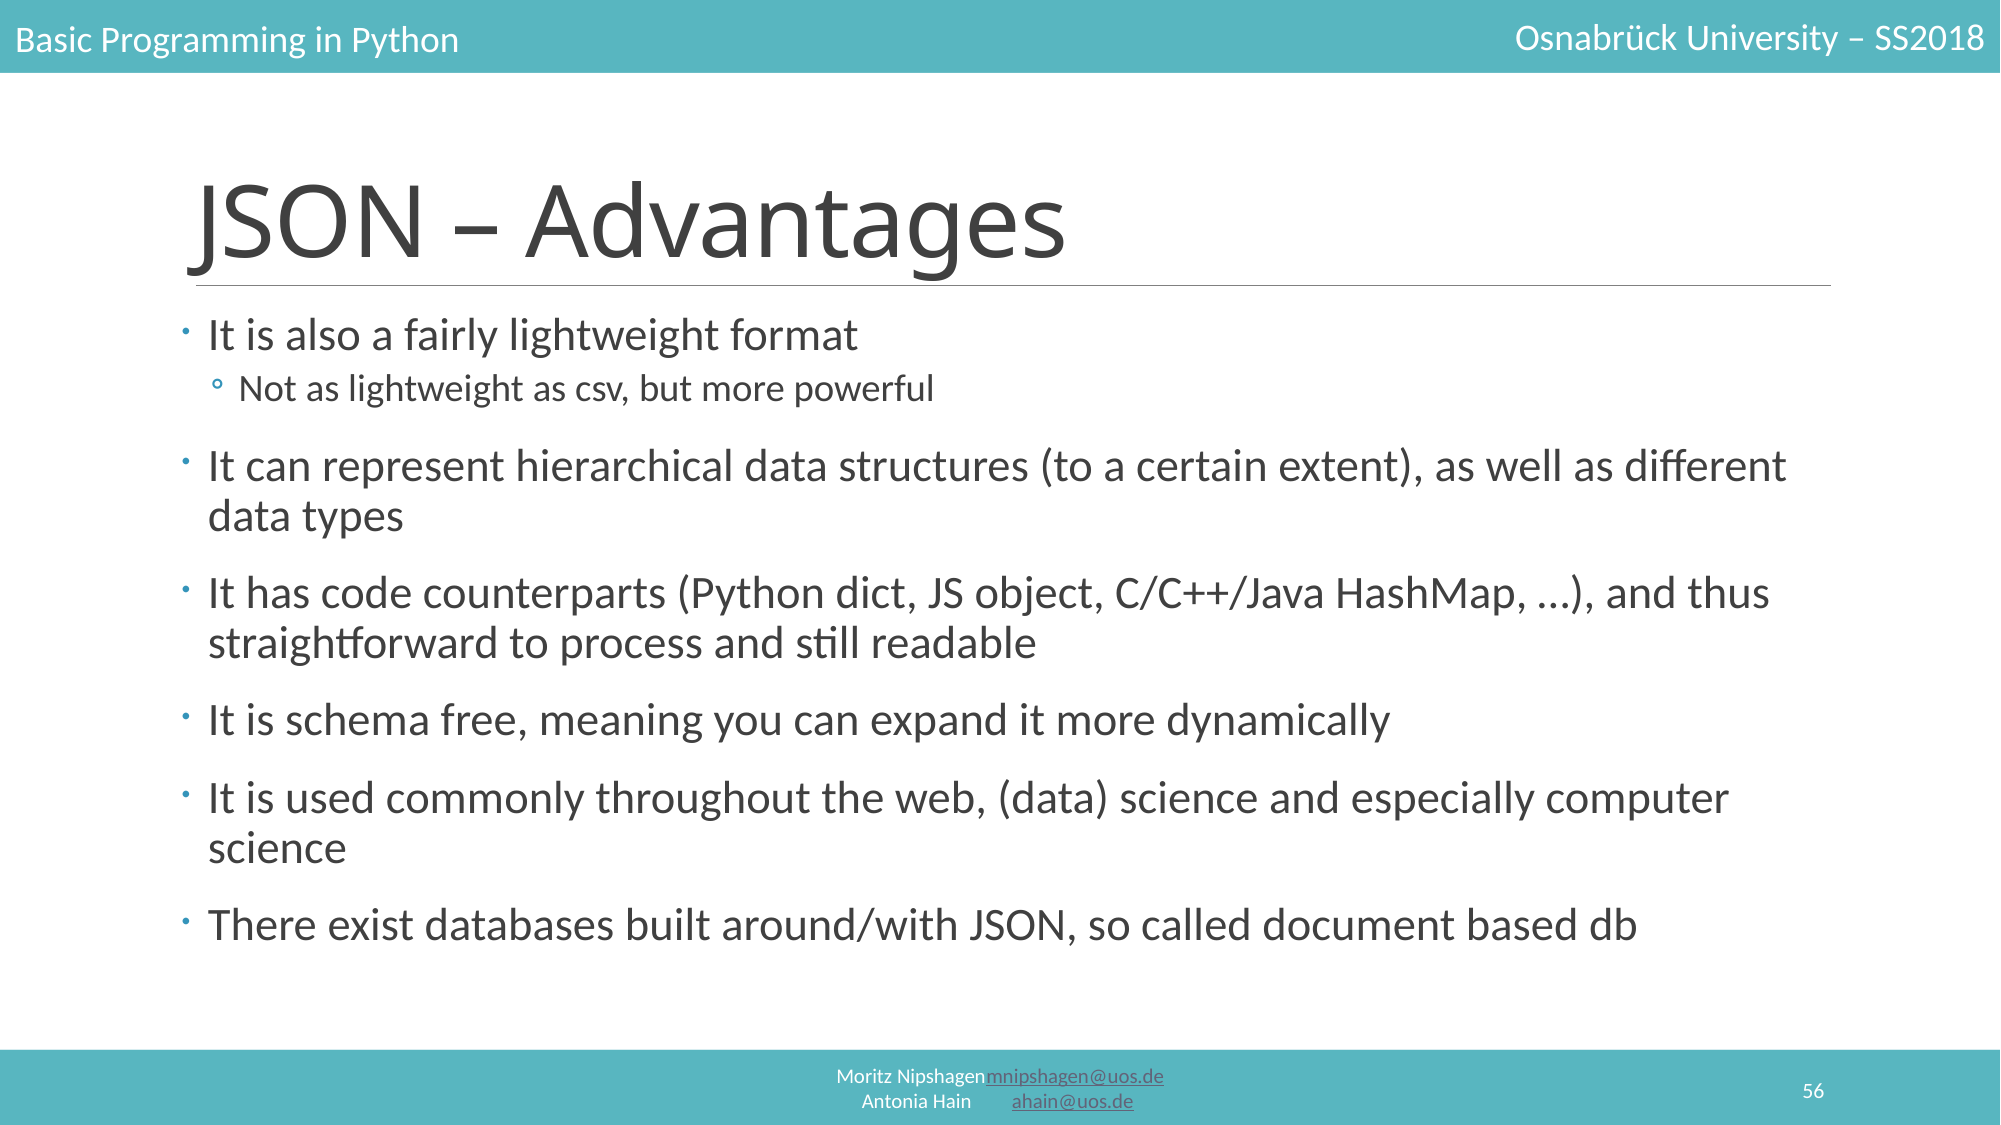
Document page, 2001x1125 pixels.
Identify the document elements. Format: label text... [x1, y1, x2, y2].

list It is also a fairly lightweight format Not as lightweight as csv, but more powerful It can represent hierarchical data structures (to a certain extent), as well as different data types It has code counterparts (Python dict, JS object, C/C++/Java HashMap, …), and thus straightforward to process and still readable It is schema free, meaning you can expand it more dynamically It is used commonly throughout the web, (data) science and especially computer science There exist databases built around/with JSON, so called document based db [180, 302, 1830, 963]
title JSON – Advantages [180, 162, 1830, 285]
slide_number 56 [1624, 1059, 1840, 1120]
